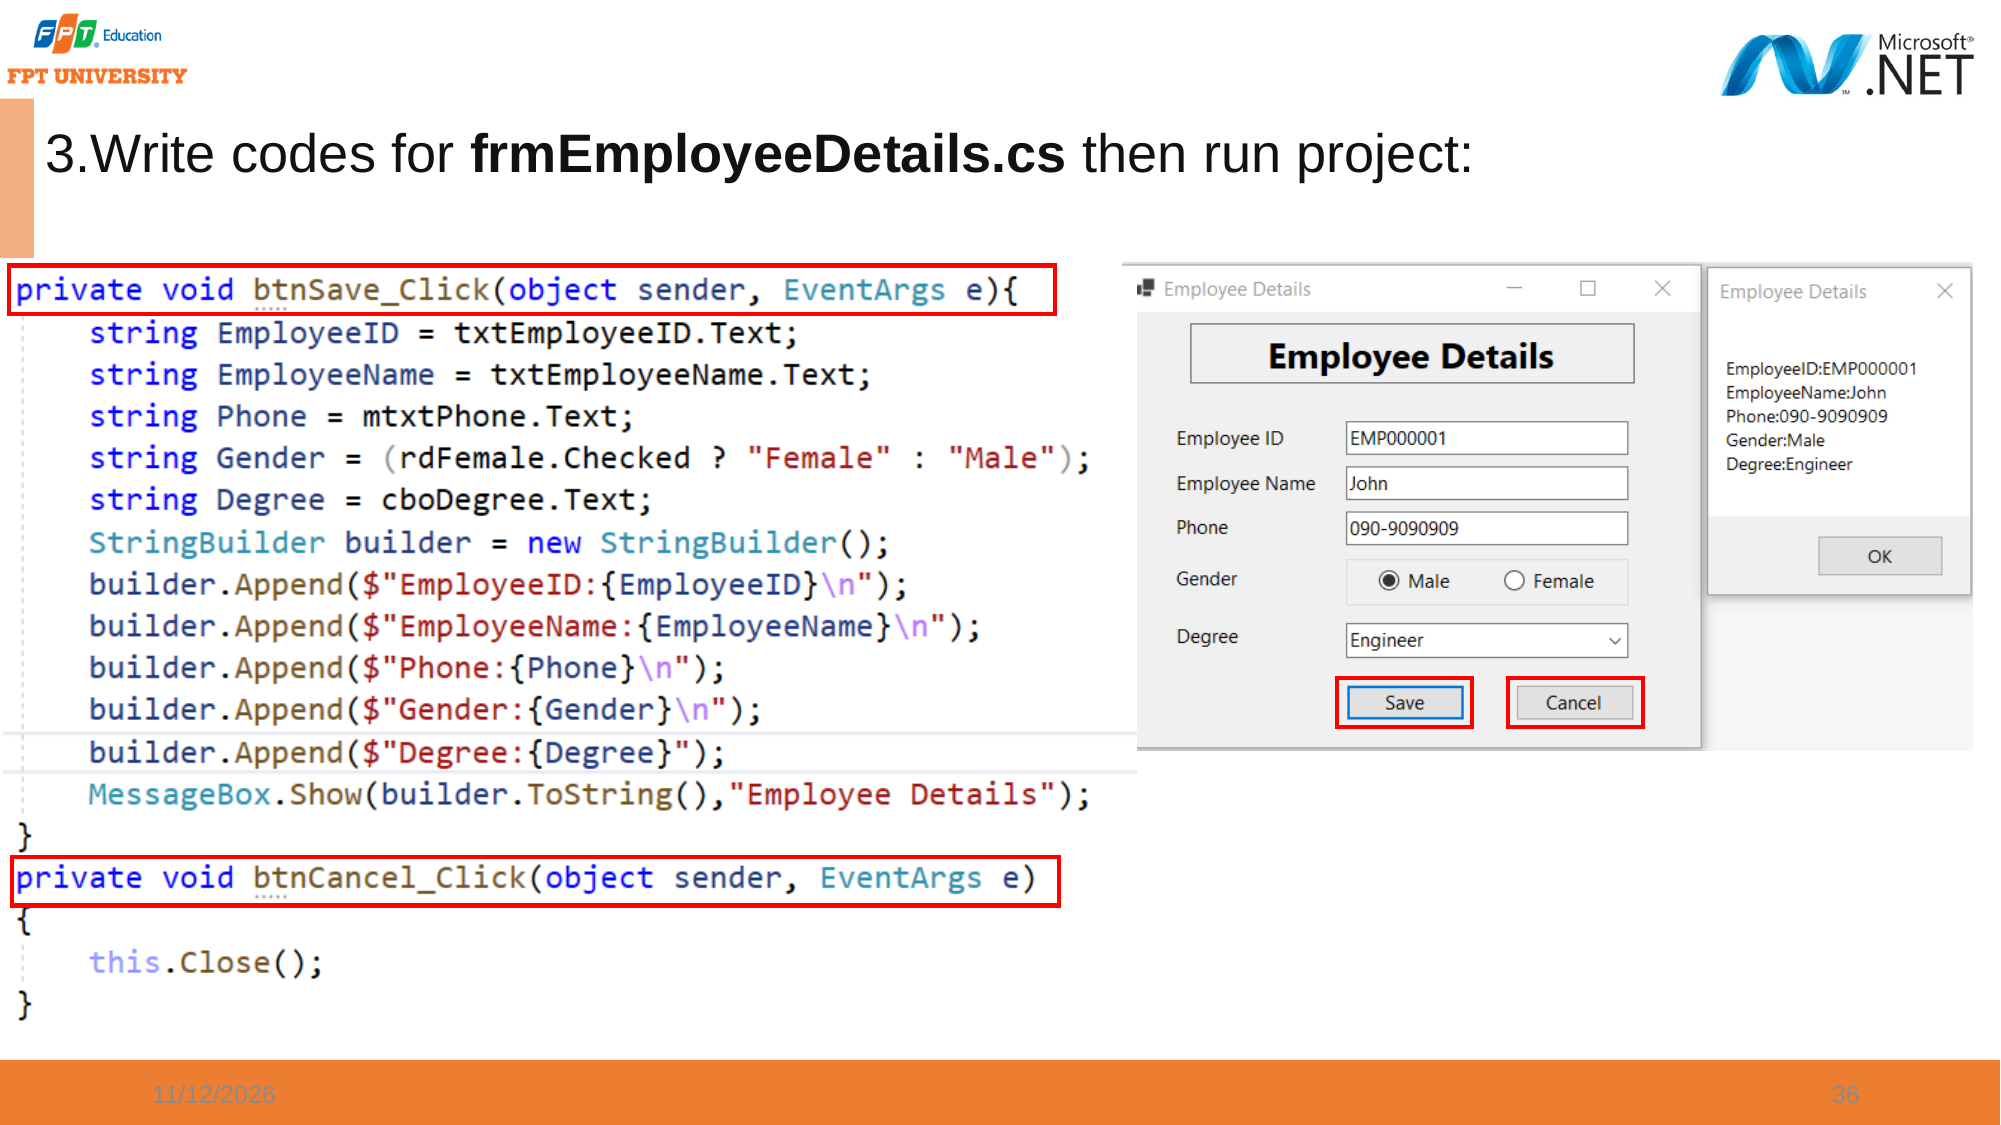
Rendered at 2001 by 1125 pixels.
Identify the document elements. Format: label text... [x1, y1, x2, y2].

picture [0, 0, 194, 94]
text_box 3.Write codes for frmEmployeeDetails.cs then run project: [30, 104, 2000, 191]
picture [1685, 0, 2001, 129]
slide_number 36 [1424, 1063, 1875, 1123]
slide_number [137, 1063, 588, 1123]
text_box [3, 265, 1137, 1037]
picture [1122, 262, 1973, 751]
